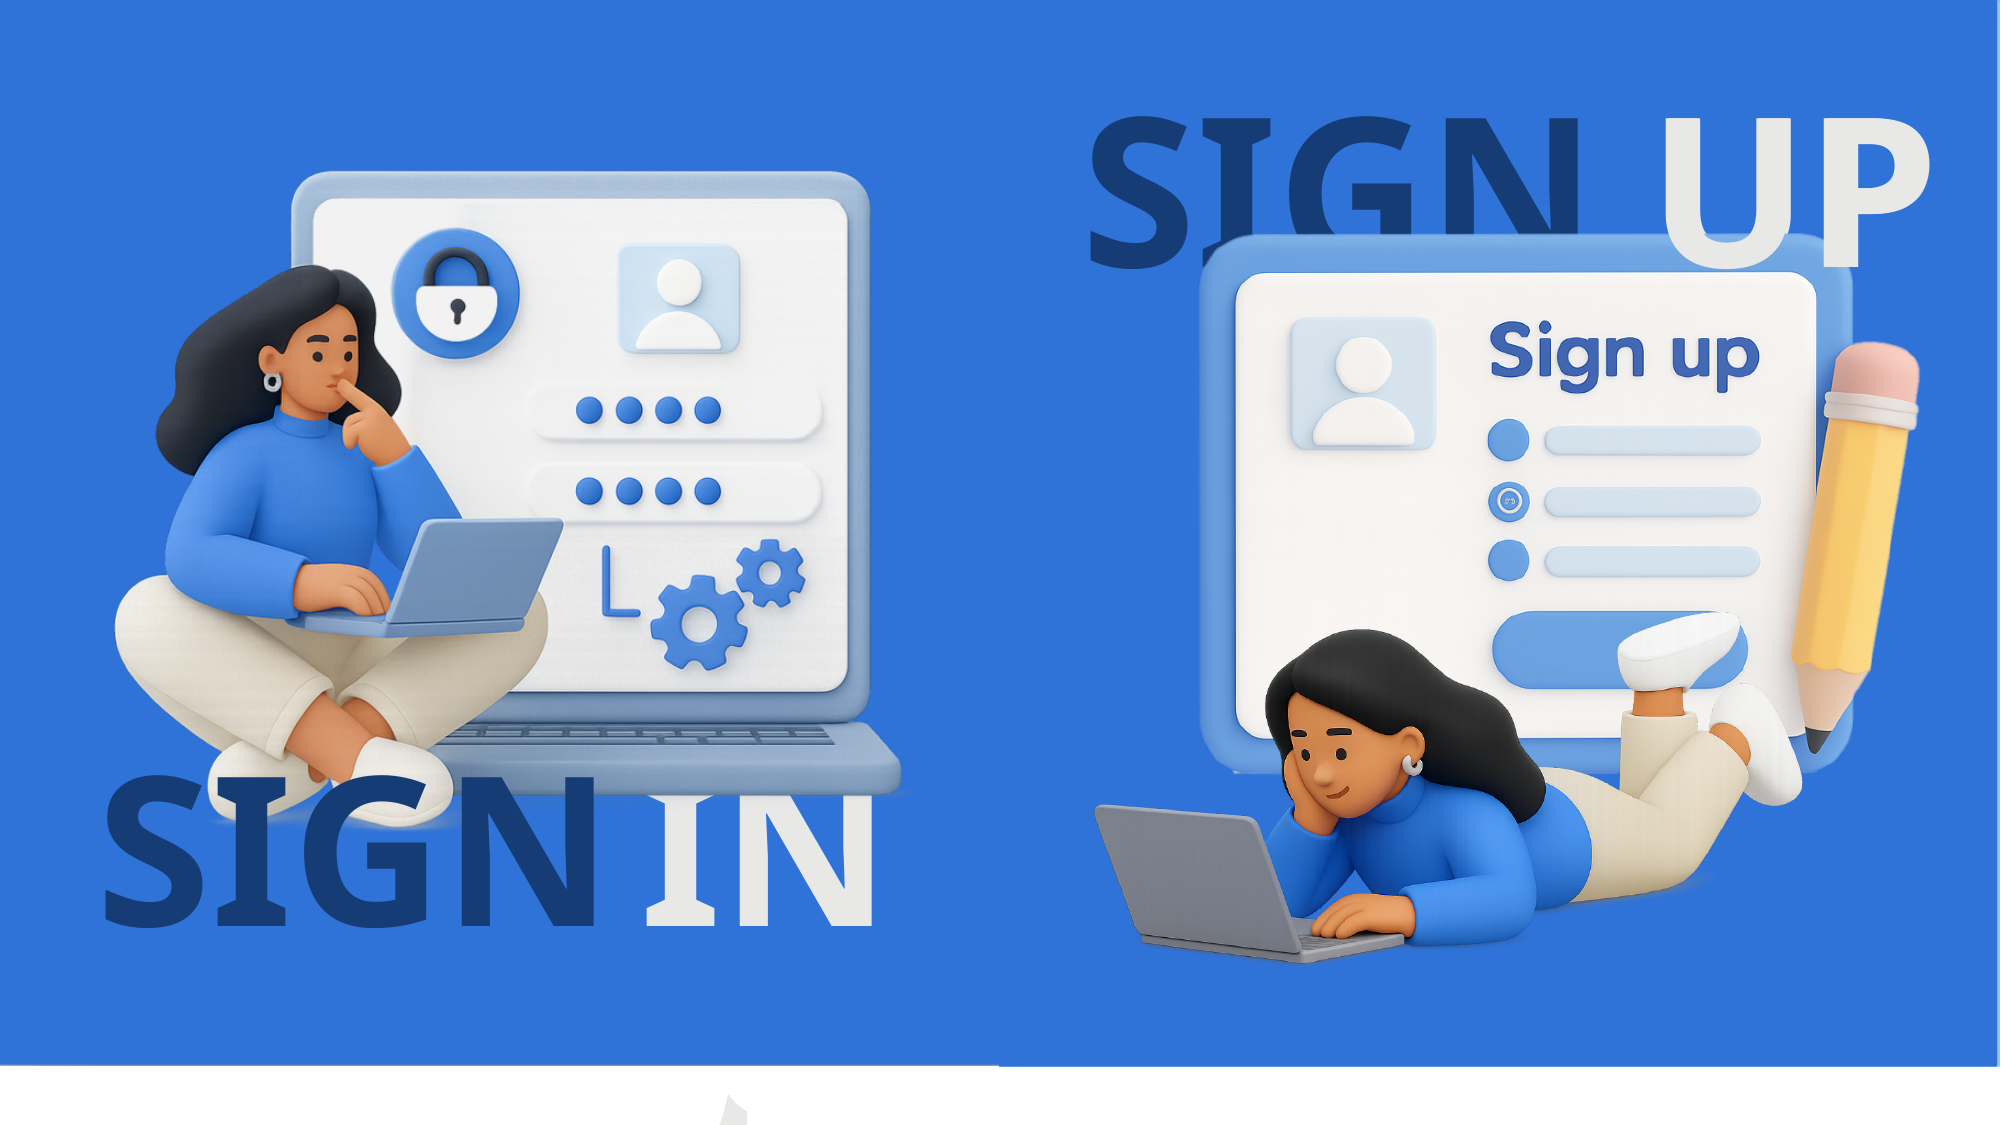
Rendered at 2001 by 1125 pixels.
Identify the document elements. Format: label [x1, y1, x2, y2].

picture [0, 0, 2000, 1066]
text_box [717, 1091, 749, 1125]
text_box [1035, 51, 1961, 1042]
text_box [80, 124, 919, 978]
